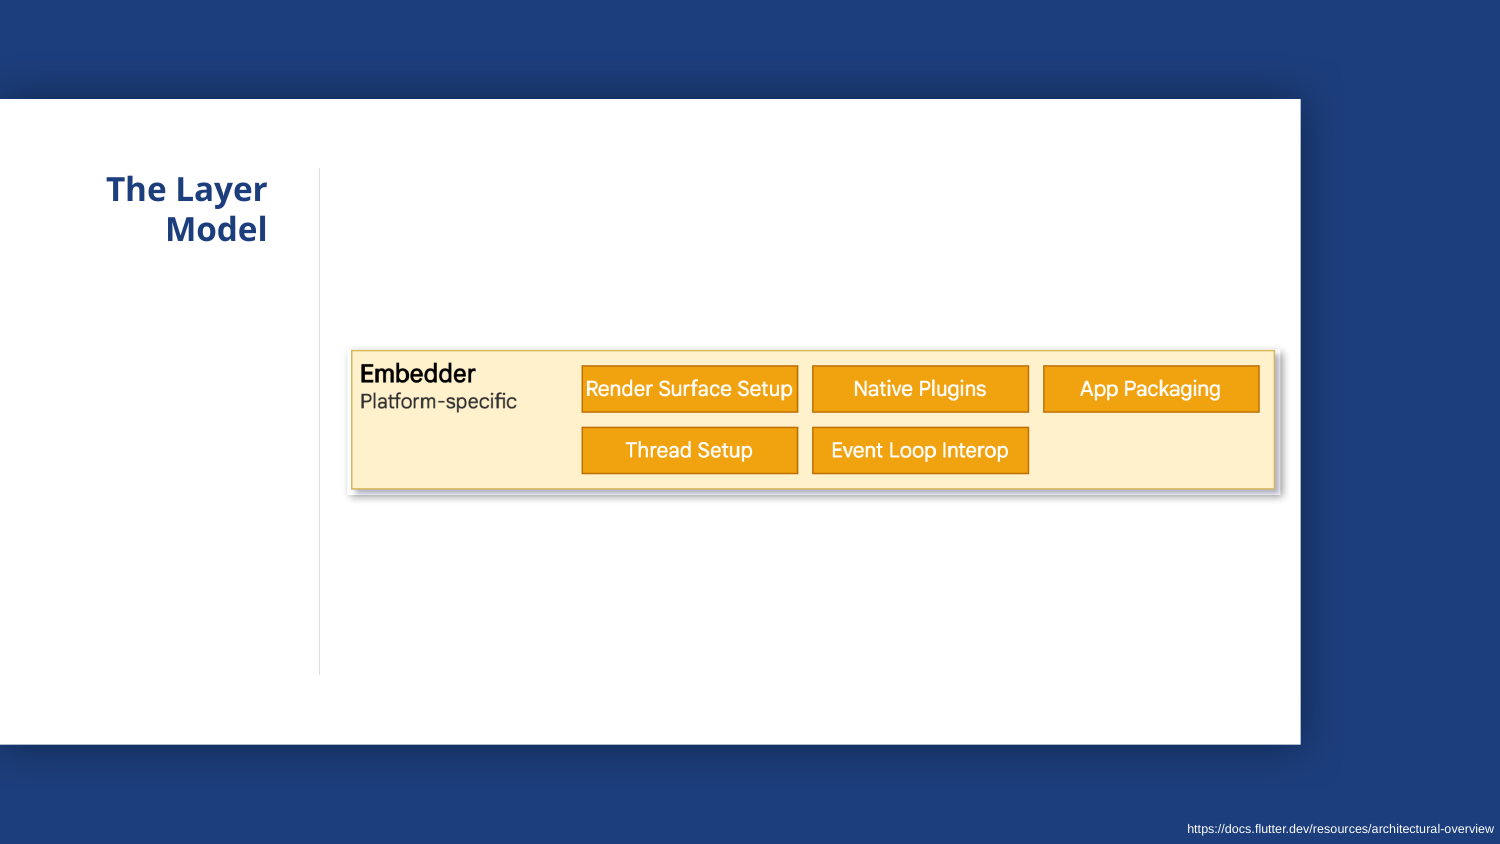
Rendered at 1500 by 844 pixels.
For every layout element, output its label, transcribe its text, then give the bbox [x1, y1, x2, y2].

picture [347, 348, 1281, 495]
text_box https://docs.flutter.dev/resources/architectural-overview [1172, 813, 1500, 844]
title The Layer Model [47, 168, 268, 676]
